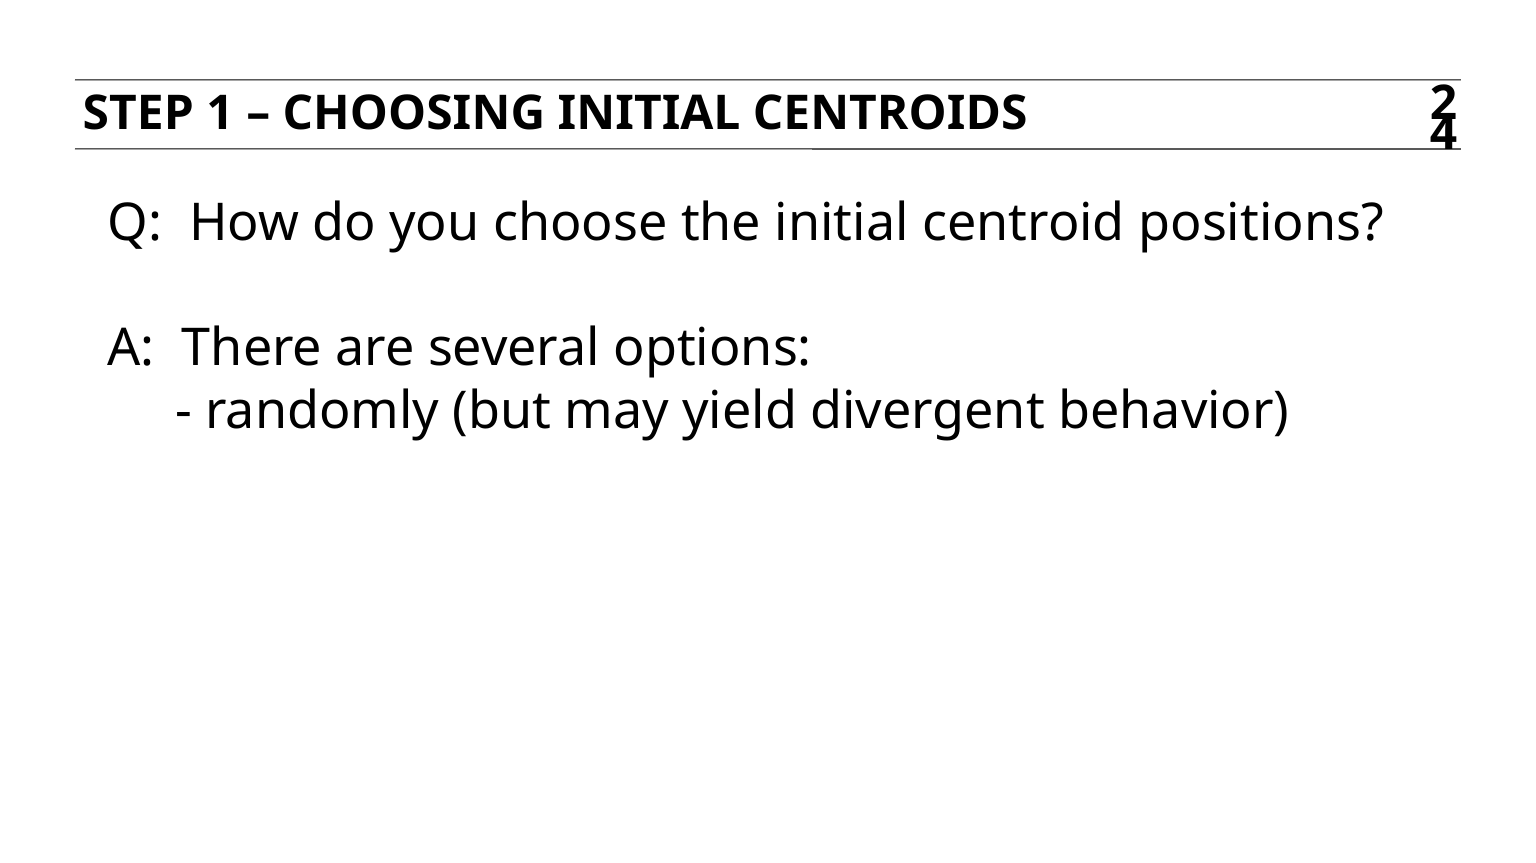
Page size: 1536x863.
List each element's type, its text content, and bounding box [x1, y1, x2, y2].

slide_number 24 [1419, 86, 1461, 138]
list Step 1 – Choosing initial centroids [67, 81, 1118, 132]
text_box Q: How do you choose the initial centroid positions? A: There are several options: - randomly (but may yield divergent behavior) [92, 181, 1468, 446]
